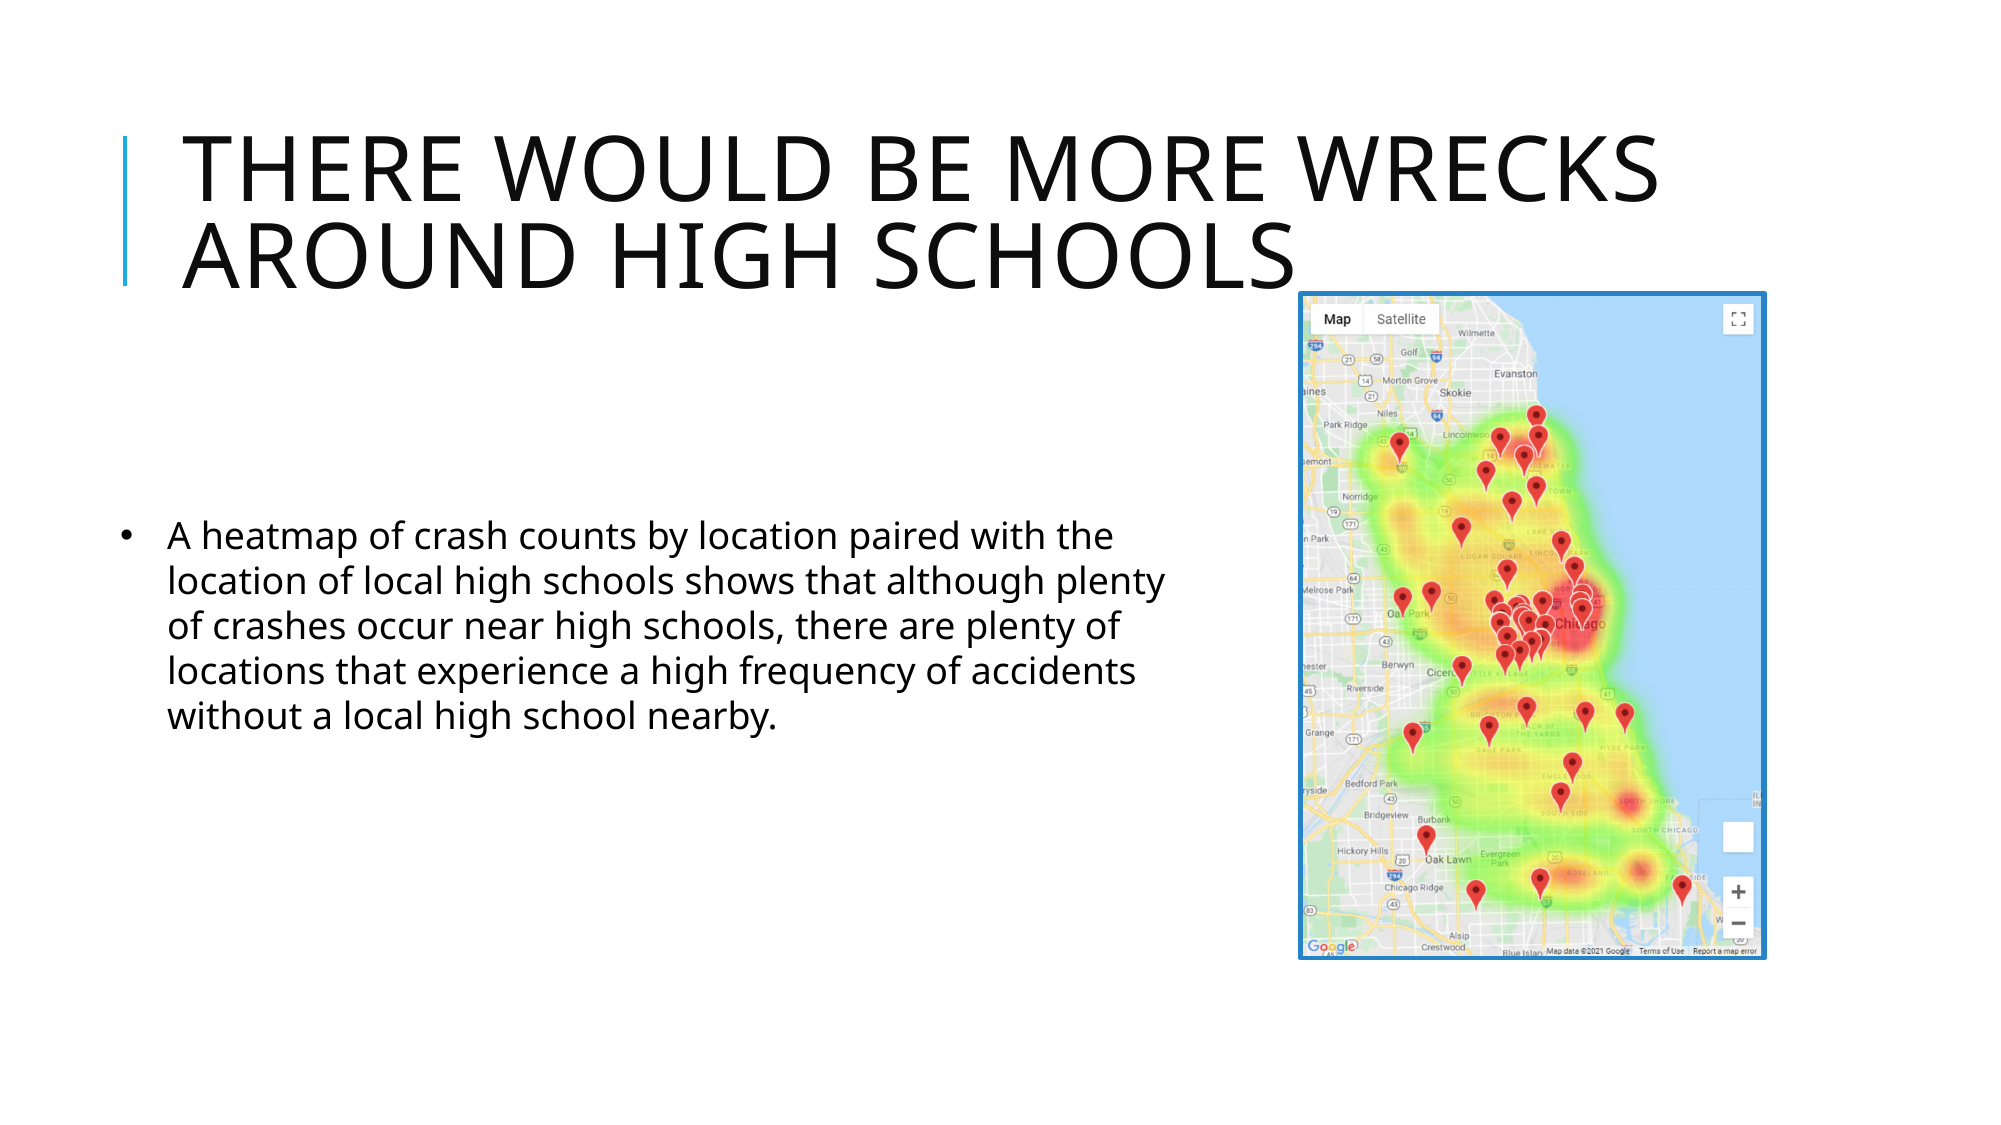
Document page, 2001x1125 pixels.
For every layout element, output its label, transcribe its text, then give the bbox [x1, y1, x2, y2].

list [1302, 295, 1763, 956]
text_box A heatmap of crash counts by location paired with the location of local high schools shows that although plenty of crashes occur near high schools, there are plenty of locations that experience a high frequency of accidents without a local high school nearby. [105, 459, 1200, 744]
title There would be more wrecks around high schools [168, 96, 1763, 342]
